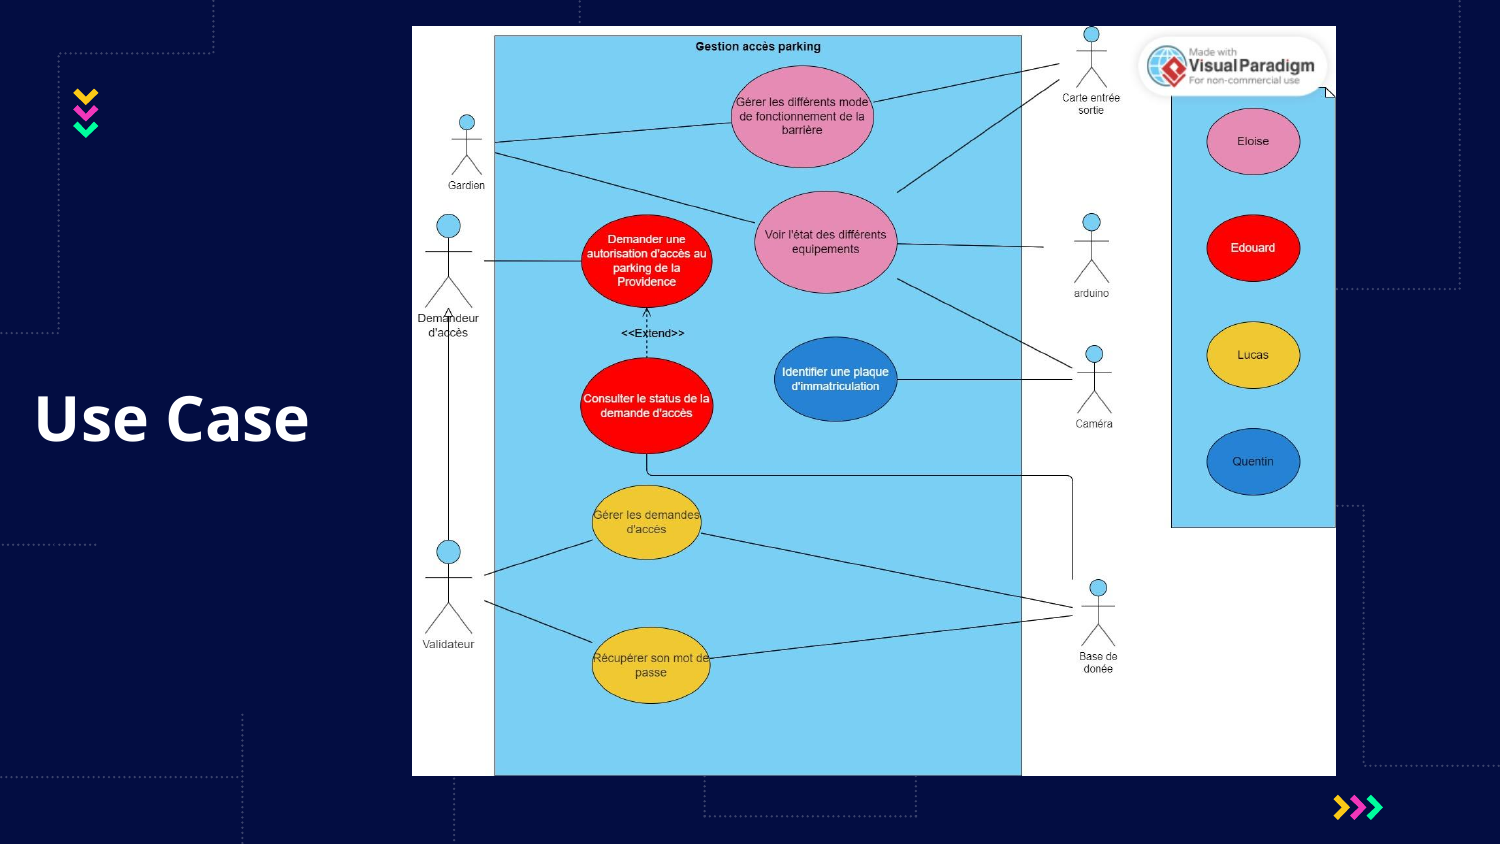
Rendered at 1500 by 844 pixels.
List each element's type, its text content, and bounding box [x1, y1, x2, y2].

title Use Case [19, 374, 406, 469]
picture [411, 26, 1336, 777]
